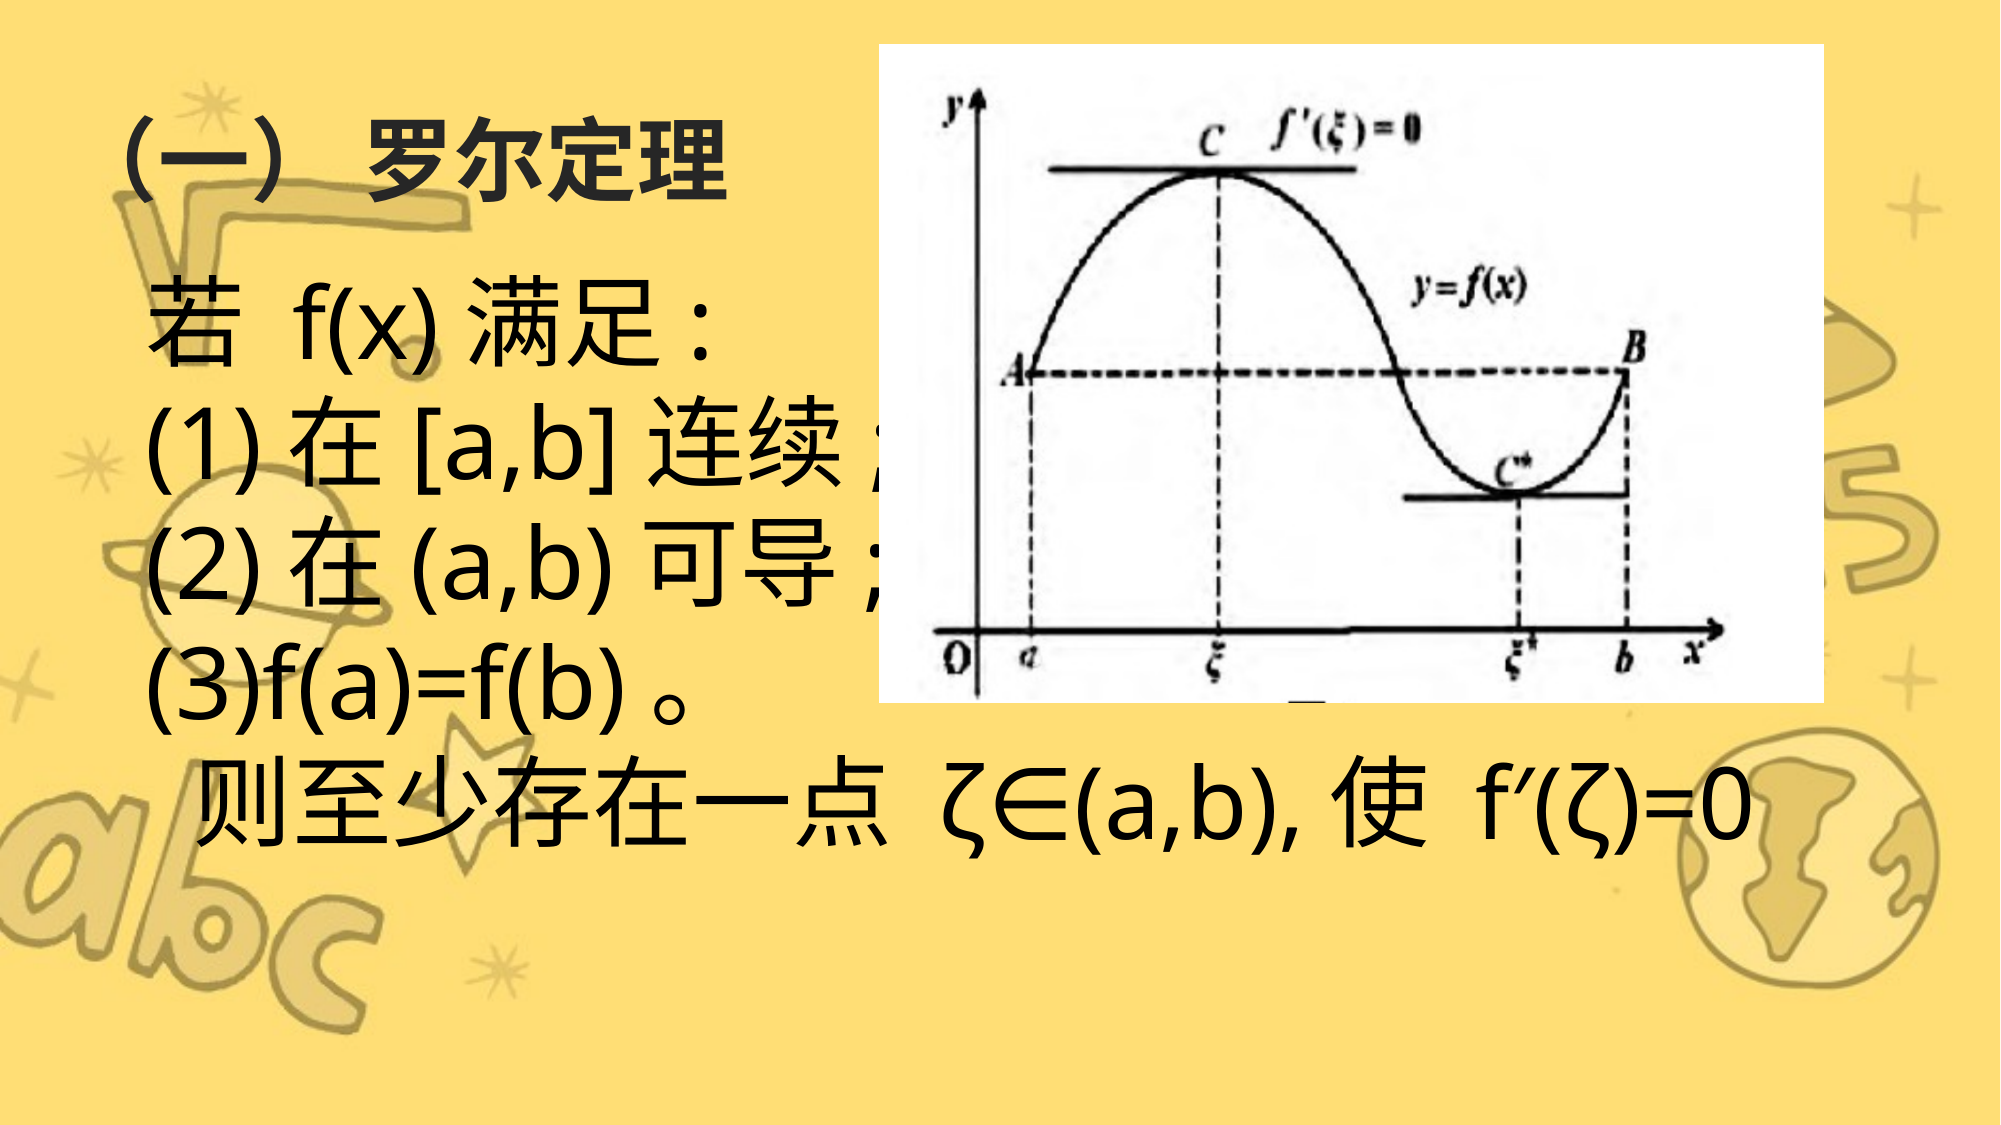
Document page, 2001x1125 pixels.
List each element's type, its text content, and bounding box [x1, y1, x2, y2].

picture [0, 0, 2001, 1125]
text_box （一） 罗尔定理 [51, 44, 879, 272]
text_box 若 f(x)满足: (1)在[a,b]连续; (2)在(a,b)可导; (3)f(a)=f(b)。 则至少存在一点 ζ∈(a,b),使 f′(ζ)=0 [130, 251, 1774, 867]
